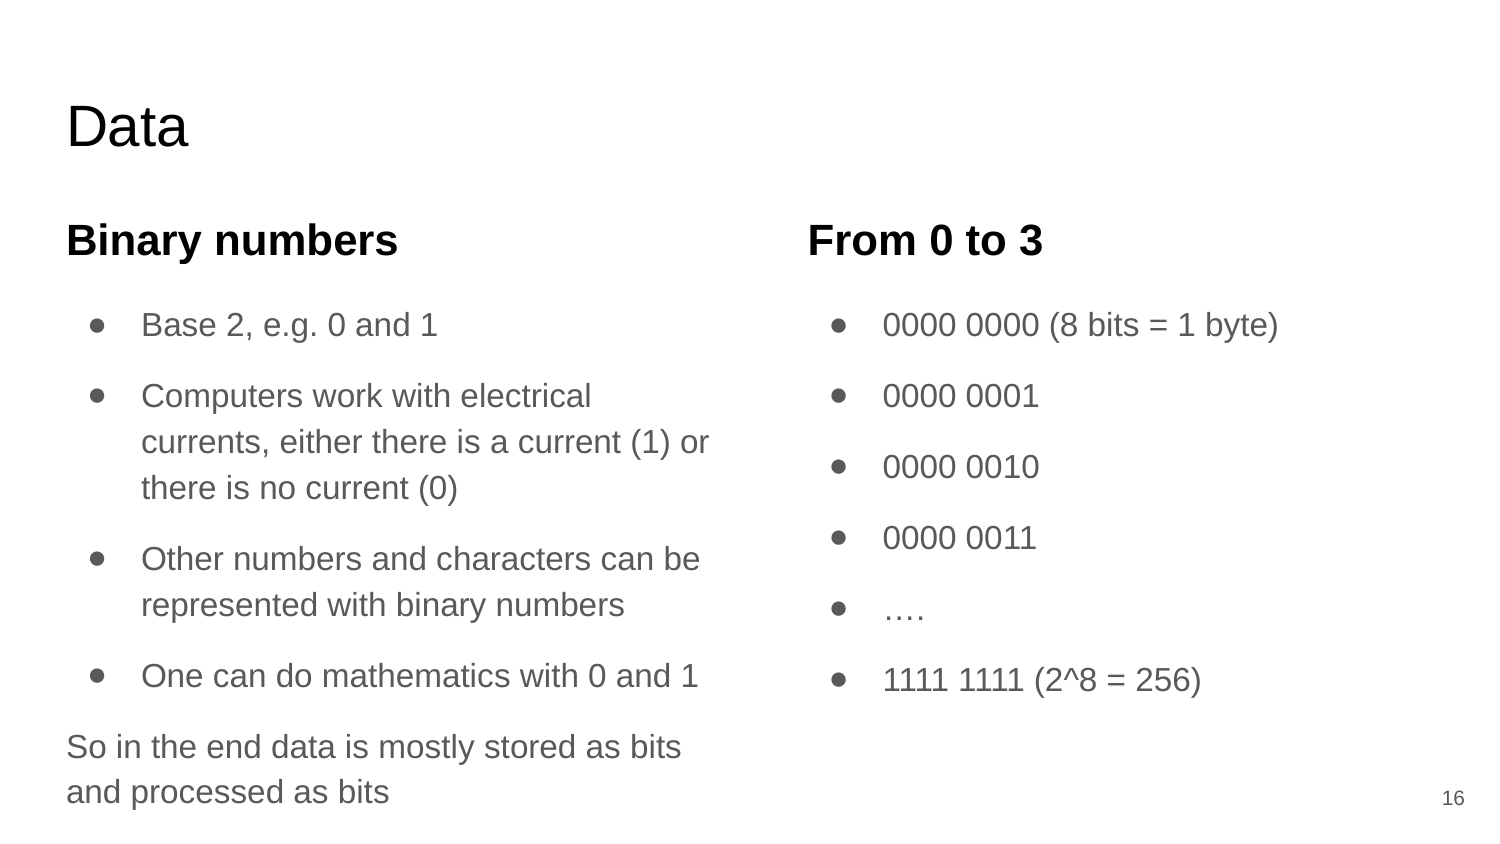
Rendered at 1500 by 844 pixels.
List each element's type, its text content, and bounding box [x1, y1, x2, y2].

title Data [51, 72, 1449, 167]
slide_number 16 [1389, 764, 1480, 830]
list Binary numbers Base 2, e.g. 0 and 1 Computers work with electrical currents, either there is a current (1) or there is no current (0) Other numbers and characters can be represented with binary numbers One can do mathematics with 0 and 1 So in the end data is mostly stored as bits and processed as bits [51, 189, 739, 750]
list From 0 to 3 0000 0000 (8 bits = 1 byte) 0000 0001 0000 0010 0000 0011 …. 1111 1111 (2^8 = 256) [792, 189, 1480, 750]
